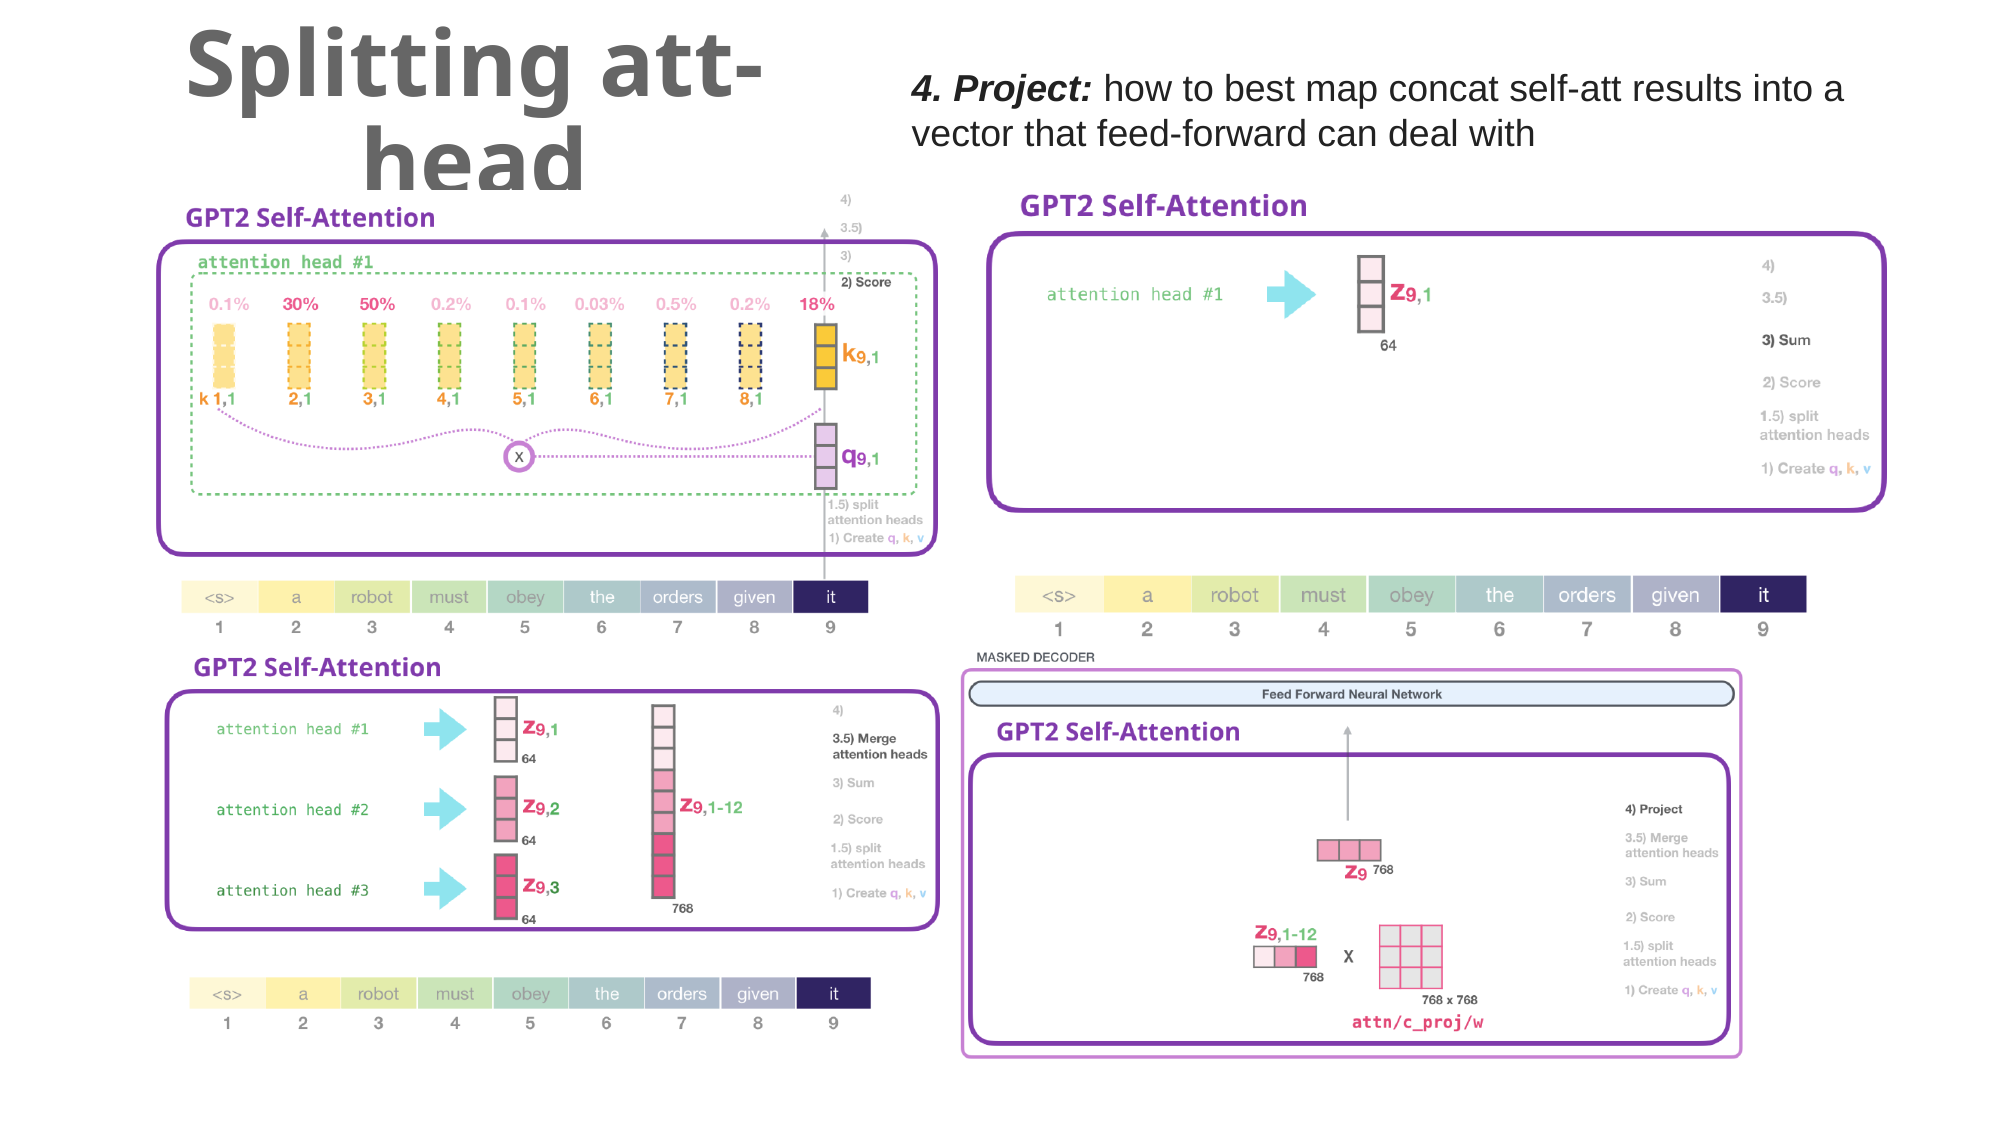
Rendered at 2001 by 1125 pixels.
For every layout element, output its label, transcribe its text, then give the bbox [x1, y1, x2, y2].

title Splitting att-head [59, 7, 890, 226]
picture [137, 190, 1897, 1069]
text_box 4. Project: how to best map concat self-att results into a vector that feed-forward can deal with [896, 56, 1897, 162]
